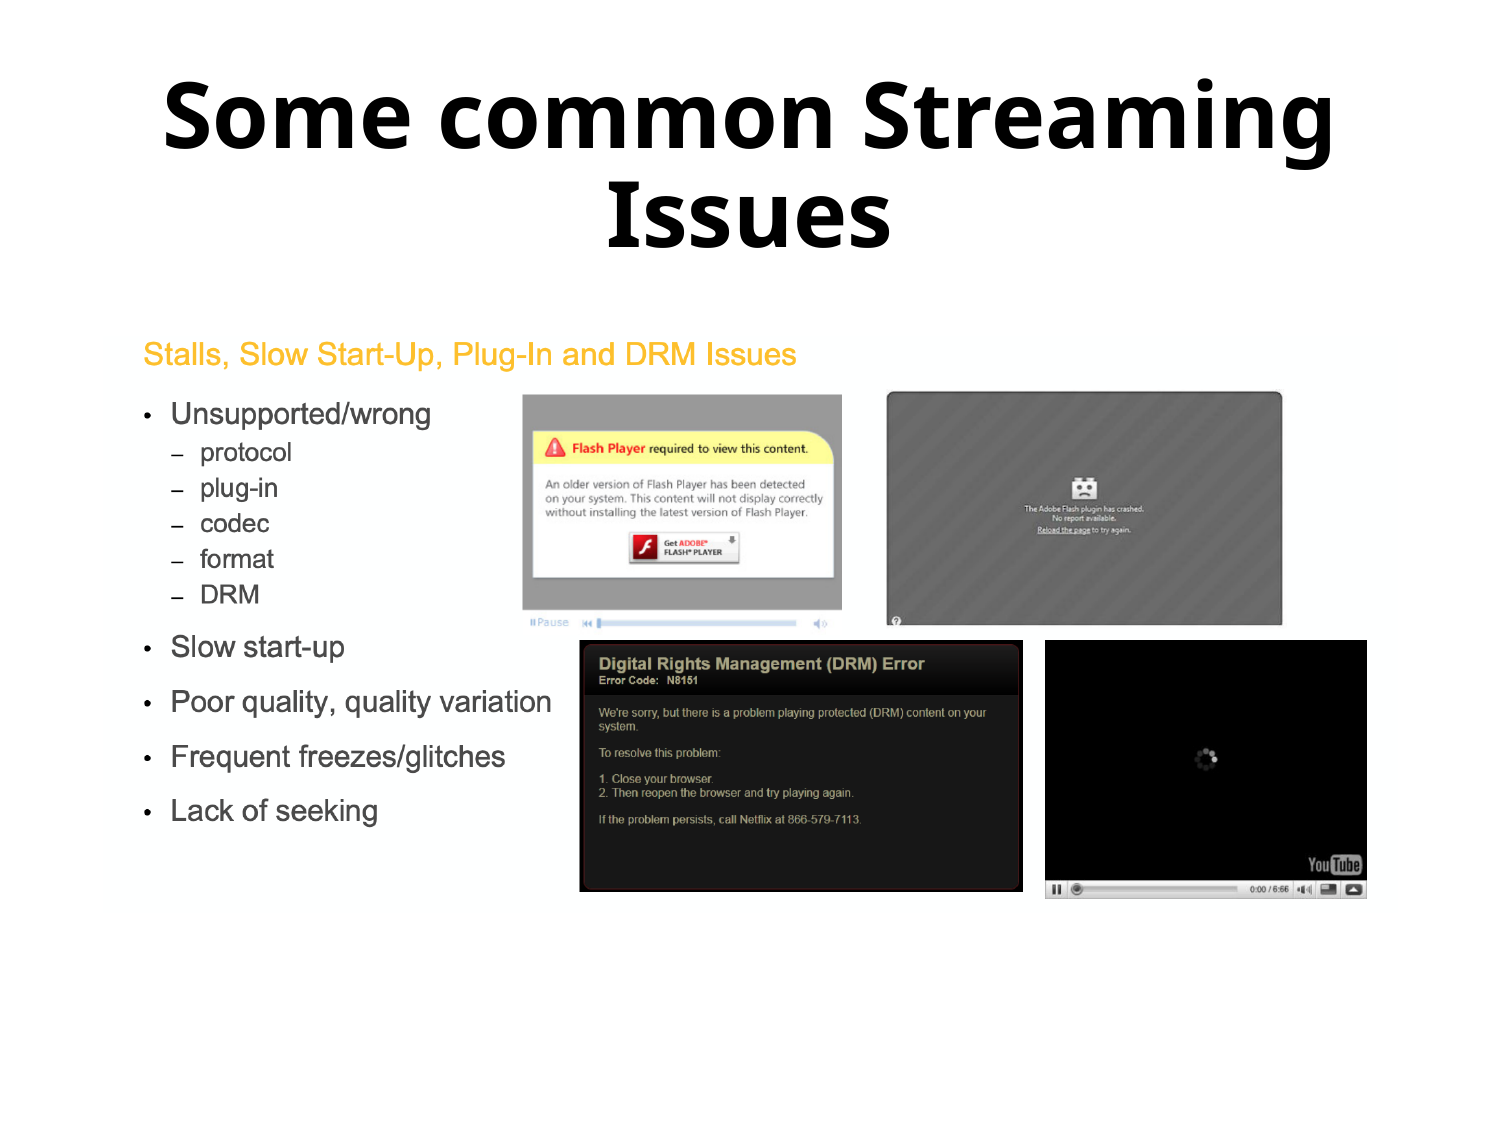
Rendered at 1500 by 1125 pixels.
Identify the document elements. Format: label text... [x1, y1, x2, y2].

title Some common Streaming Issues [103, 59, 1397, 278]
picture [103, 336, 1398, 913]
